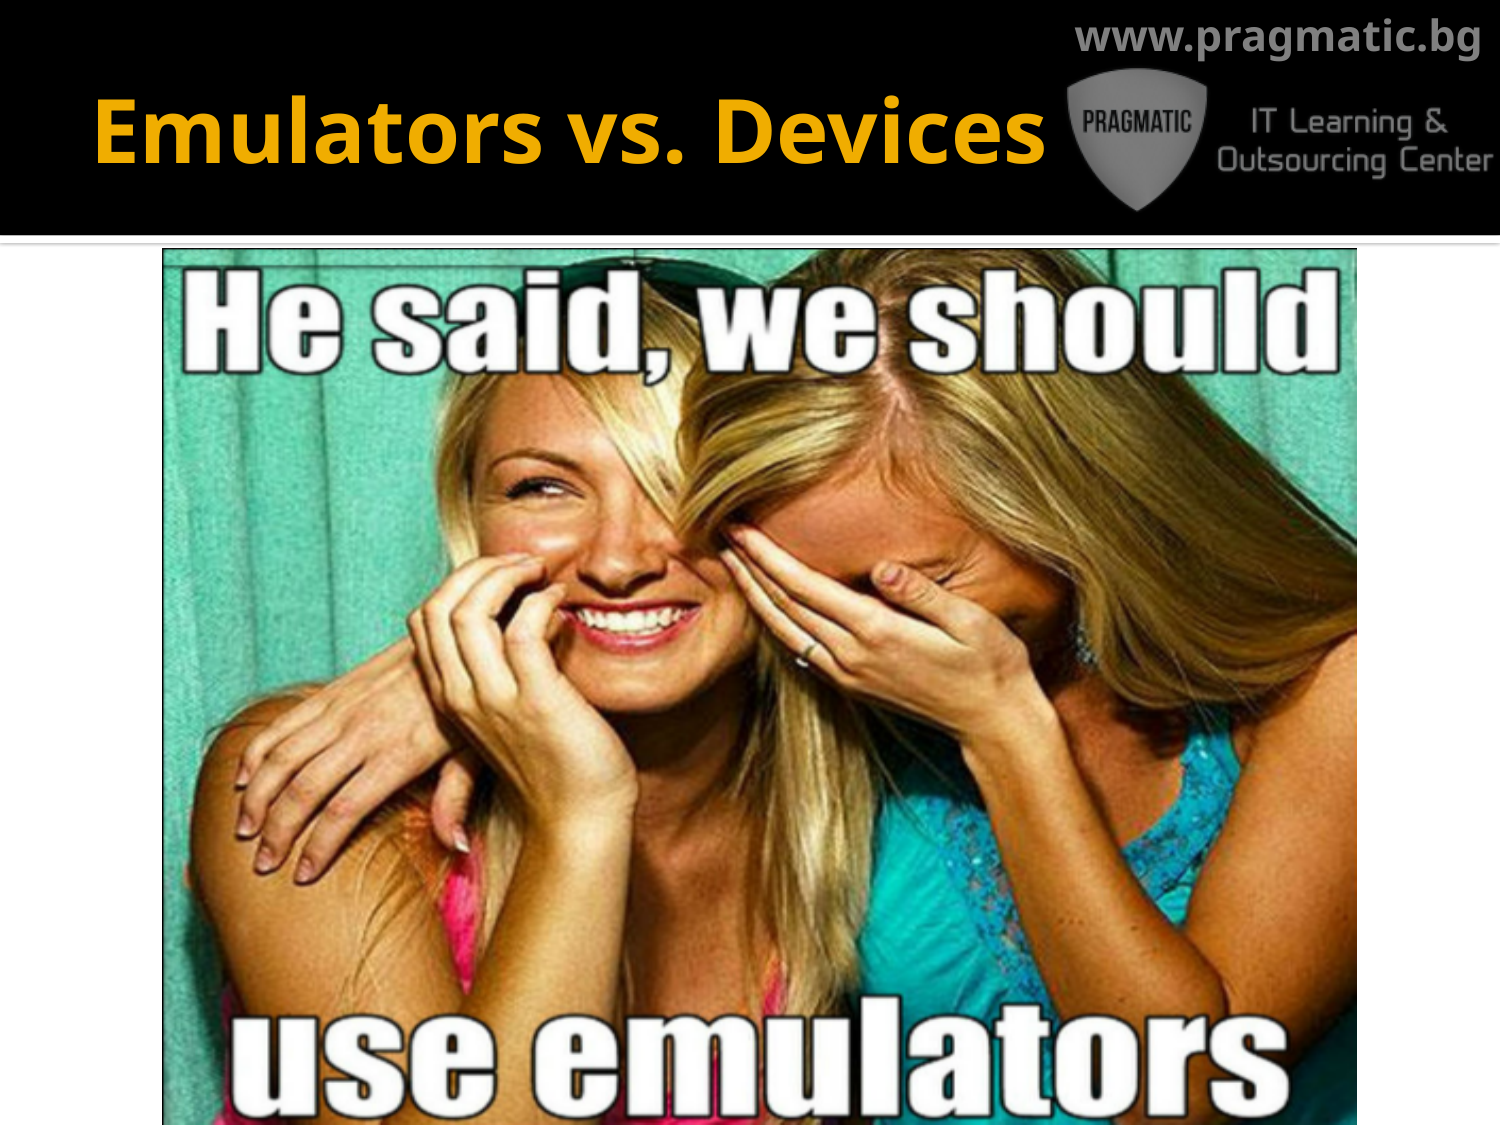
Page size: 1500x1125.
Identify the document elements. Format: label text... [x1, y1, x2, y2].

picture [162, 248, 1357, 1125]
title Emulators vs. Devices [75, 24, 1063, 231]
picture [1063, 62, 1500, 217]
